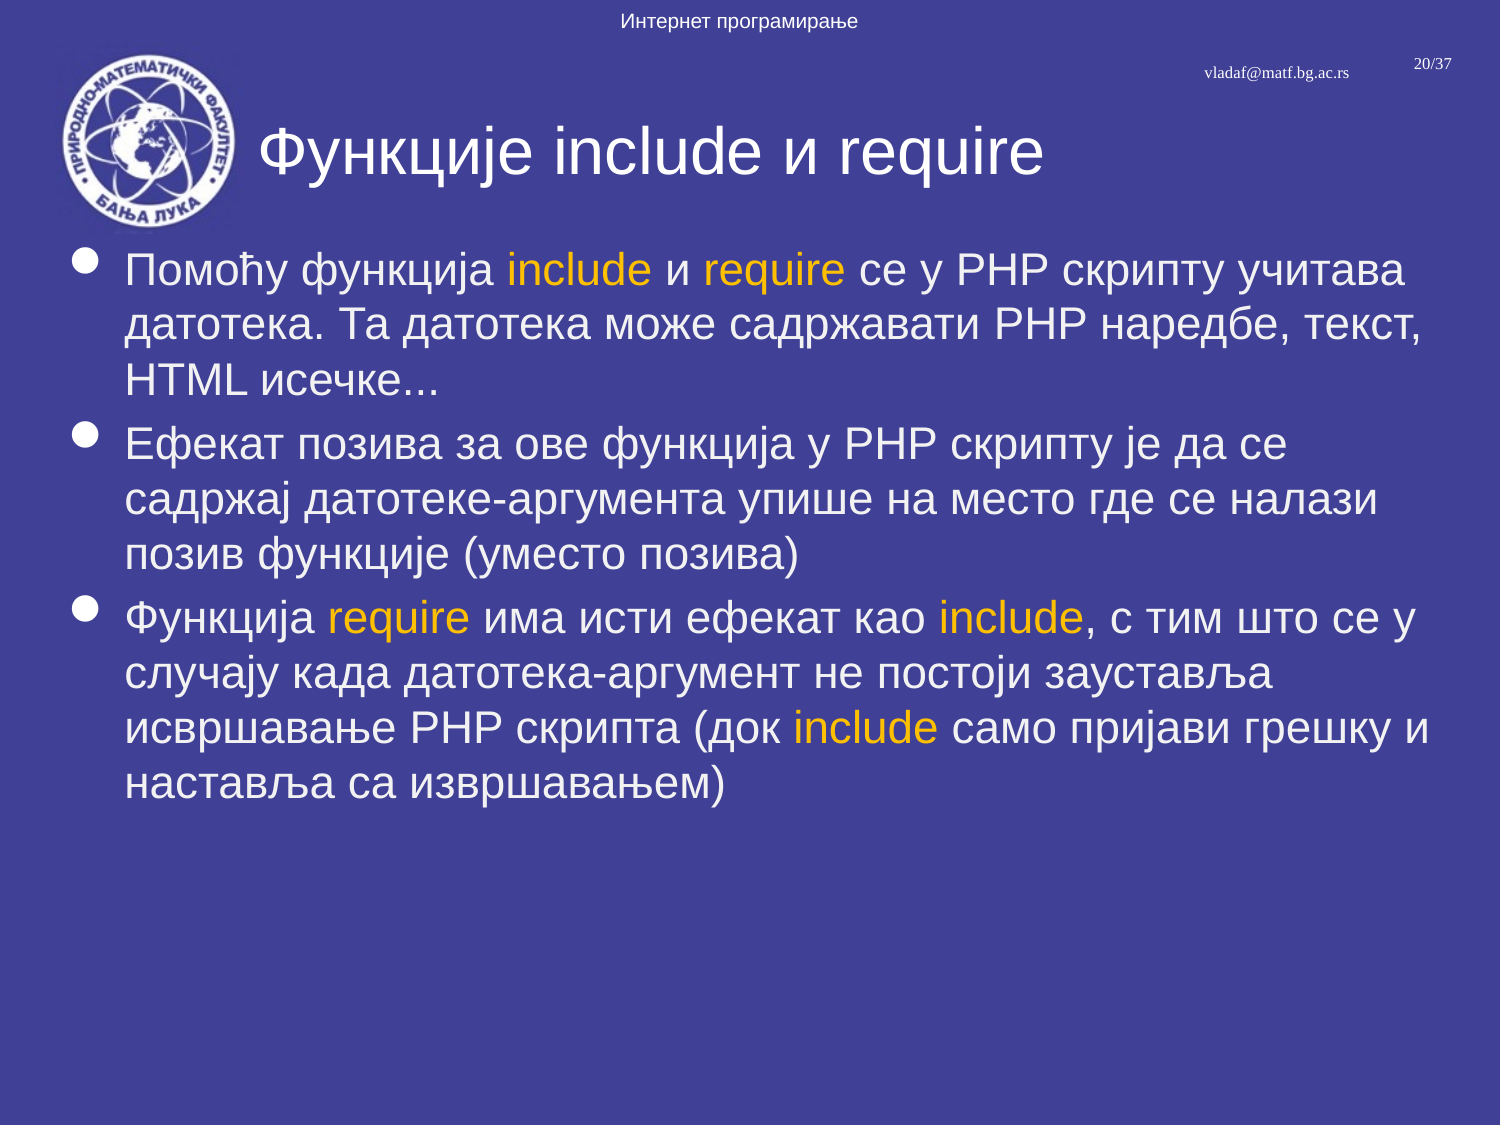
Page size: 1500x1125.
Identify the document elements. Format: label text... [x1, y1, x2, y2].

list Помоћу функција include и require се у PHP скрипту учитава датотека. Та датотека може садржавати PHP наредбе, текст, HTML исечке... Ефекат позива за ове функција у PHP скрипту је да се садржај датотеке-аргумента упише на место где се налази позив функције (уместо позива) Функција require има исти ефекат као include, с тим што се у случају када датотека-аргумент не постоји зауставља исвршавање PHP скрипта (док include само пријави грешку и наставља са извршавањем) [53, 231, 1483, 588]
title Функције include и require [242, 54, 1388, 231]
picture [55, 42, 243, 231]
